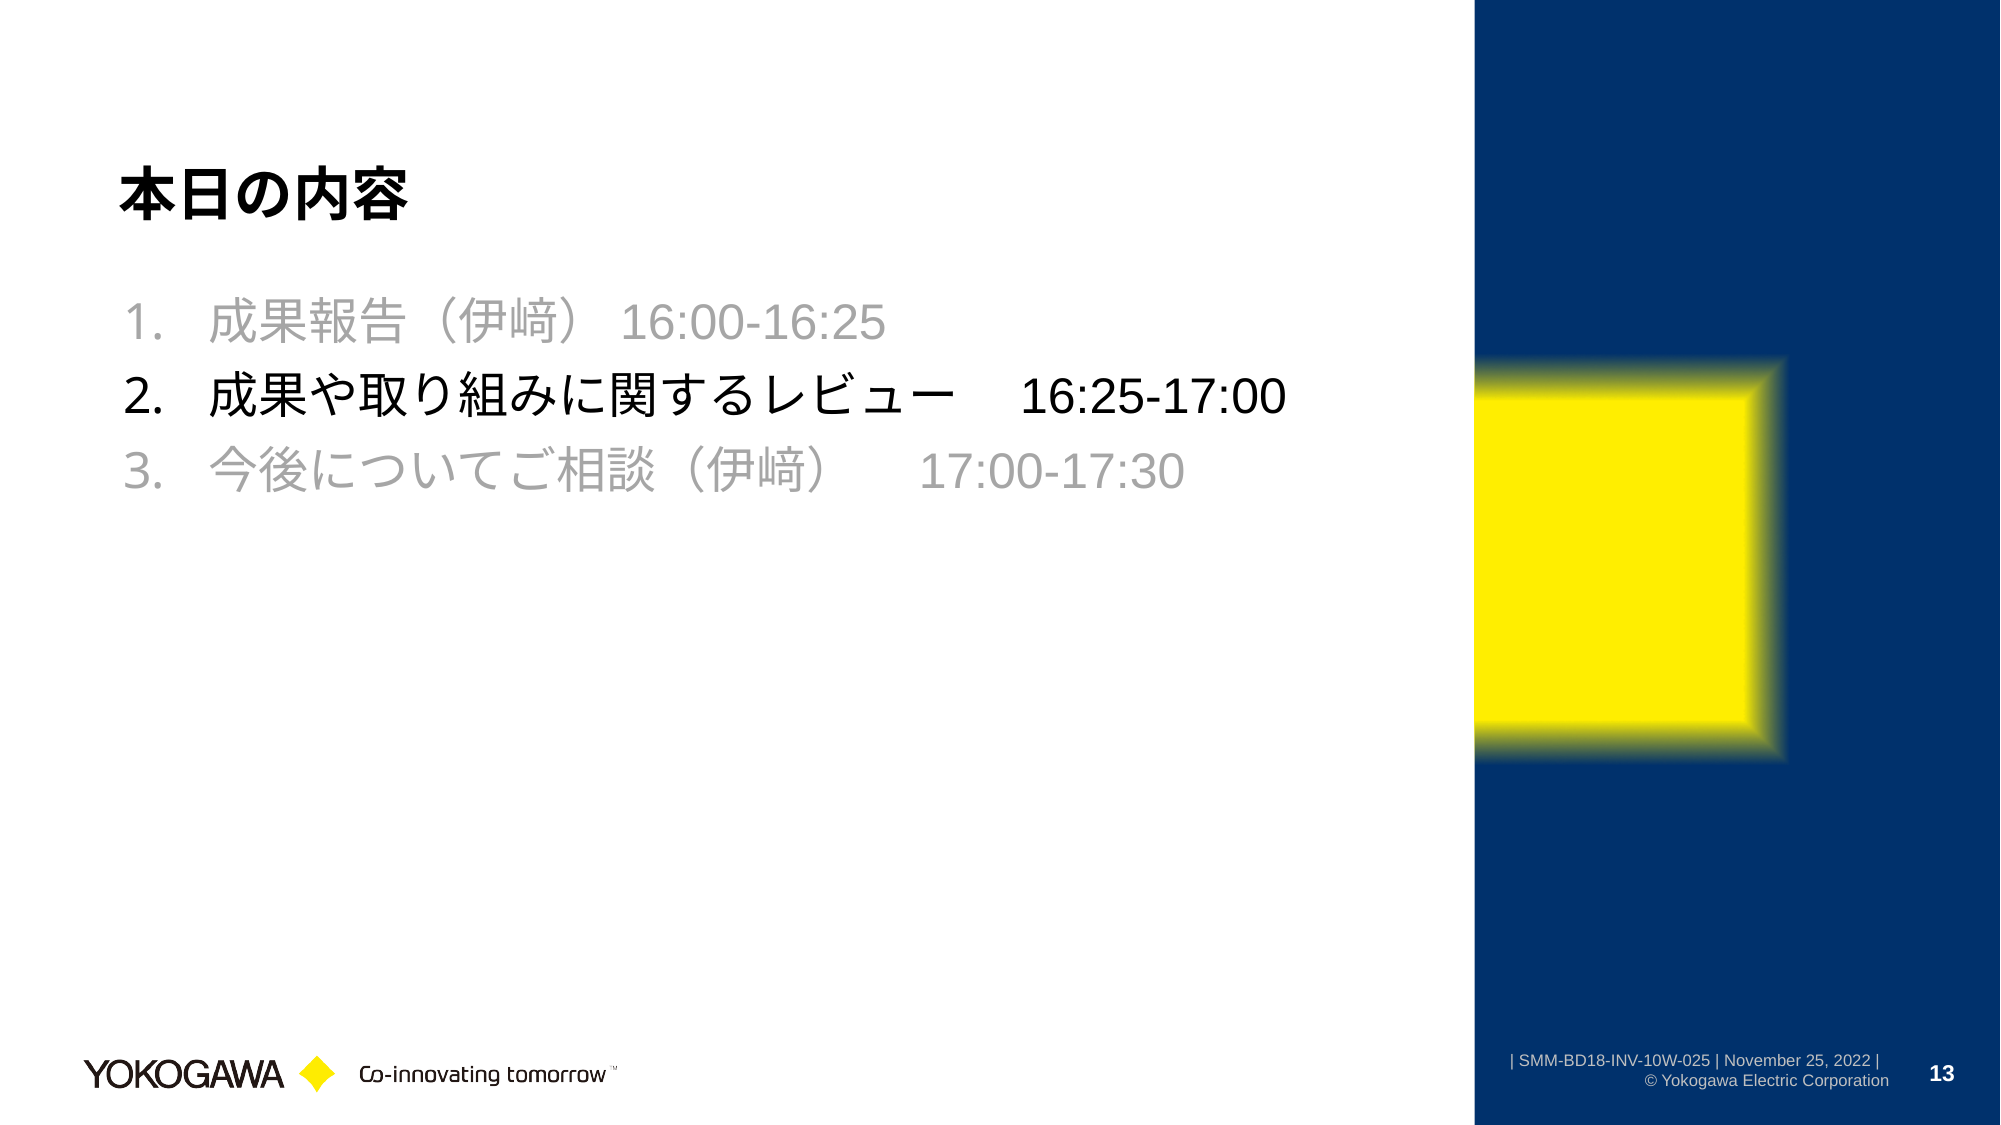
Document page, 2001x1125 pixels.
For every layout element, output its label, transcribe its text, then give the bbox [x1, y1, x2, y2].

picture [1474, 288, 1856, 832]
picture [83, 1055, 617, 1093]
title 本日の内容 [103, 148, 1426, 244]
slide_number 13 [1904, 1042, 1970, 1103]
list 成果報告（伊﨑）16:00-16:25 成果や取り組みに関するレビュー 16:25-17:00 今後についてご相談（伊﨑） 17:00-17:30 [108, 288, 1425, 968]
